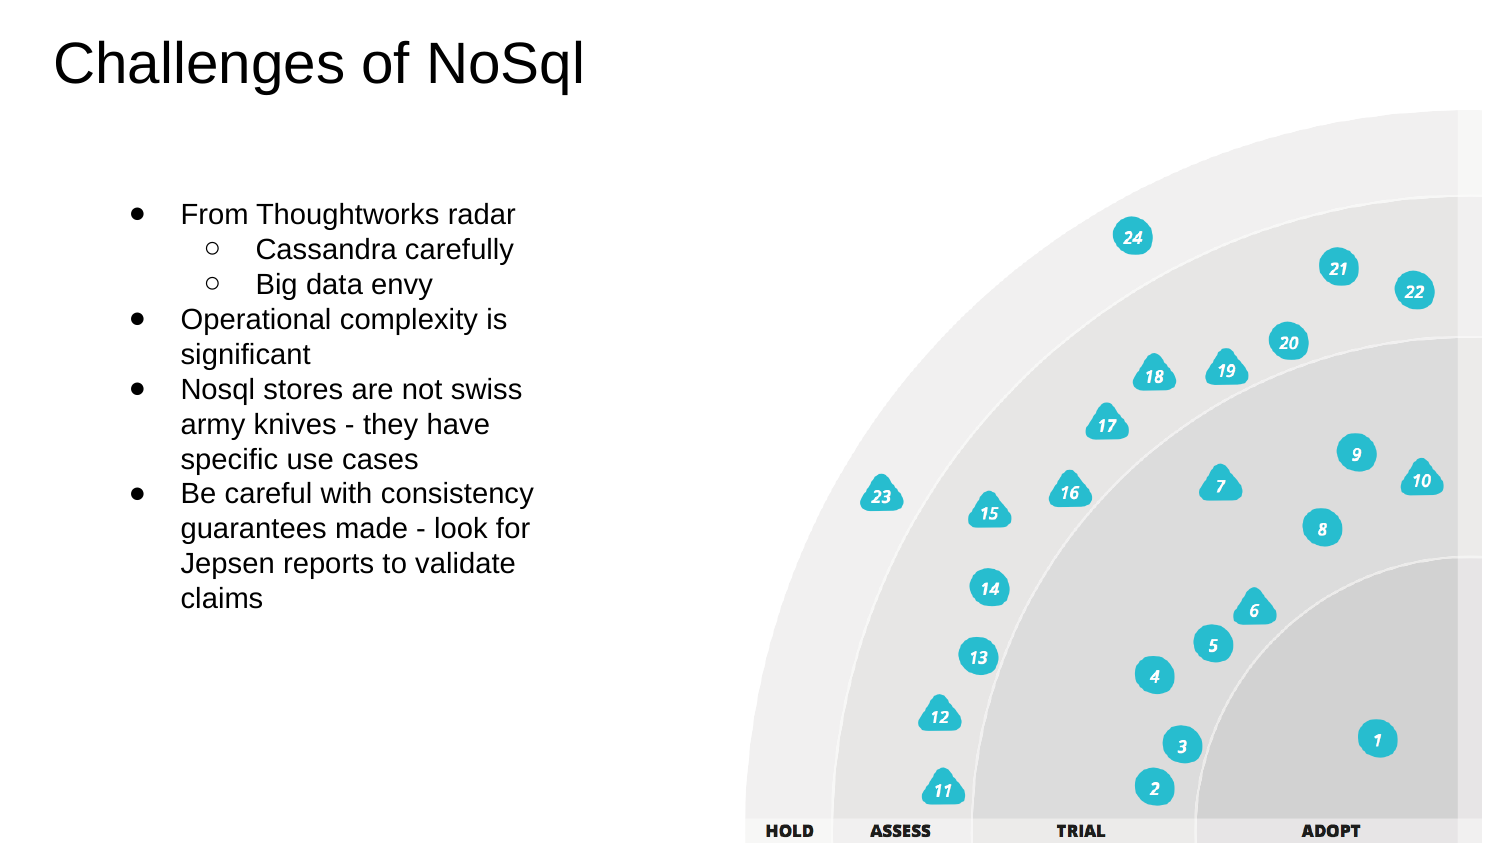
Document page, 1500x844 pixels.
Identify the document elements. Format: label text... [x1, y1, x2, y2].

title Challenges of NoSql [38, 10, 1437, 105]
picture [742, 106, 1483, 844]
text_box From Thoughtworks radar Cassandra carefully Big data envy Operational complexity is significant Nosql stores are not swiss army knives - they have specific use cases Be careful with consistency guarantees made - look for Jepsen reports to validate claims [90, 180, 588, 797]
